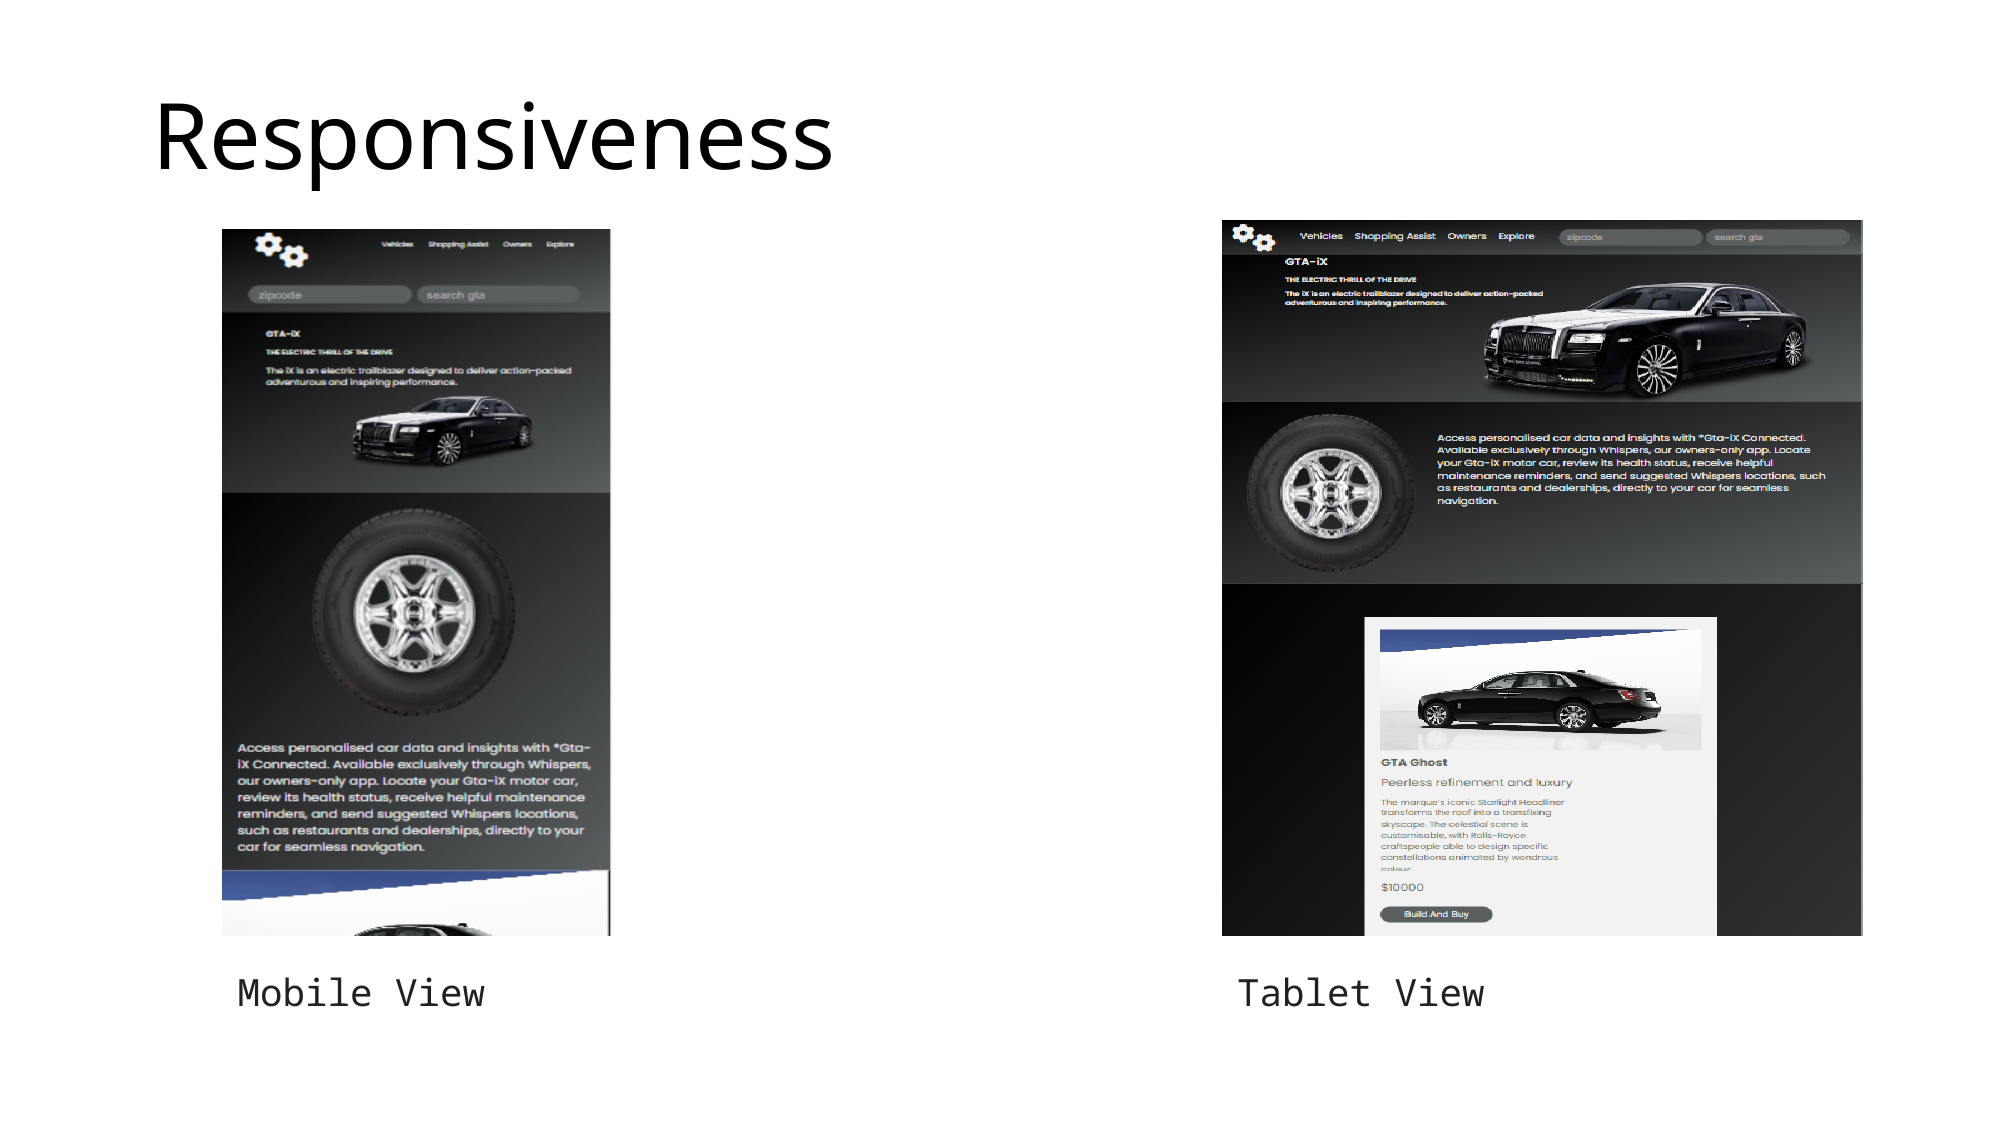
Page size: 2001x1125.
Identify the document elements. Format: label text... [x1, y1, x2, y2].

text_box Tablet View [1222, 962, 2000, 1022]
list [222, 229, 612, 936]
text_box Mobile View [222, 962, 1161, 1022]
picture [1222, 220, 1863, 936]
title Responsiveness [137, 59, 1863, 221]
